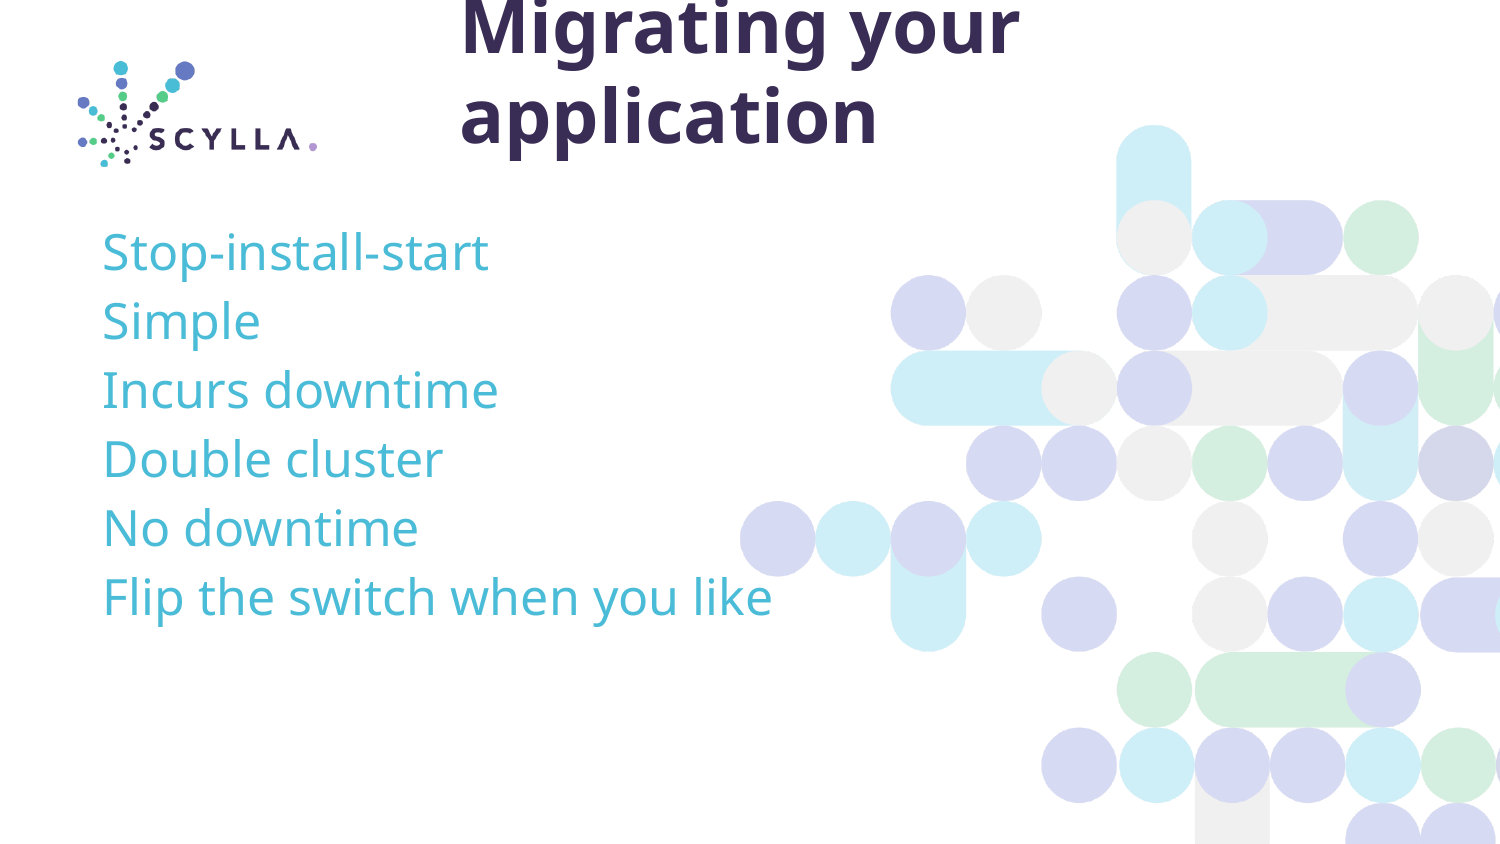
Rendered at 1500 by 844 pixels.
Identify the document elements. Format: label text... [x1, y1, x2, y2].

picture [63, 4, 1500, 844]
text_box Stop-install-start Simple Incurs downtime Double cluster No downtime Flip the switch when you like [74, 196, 301, 808]
